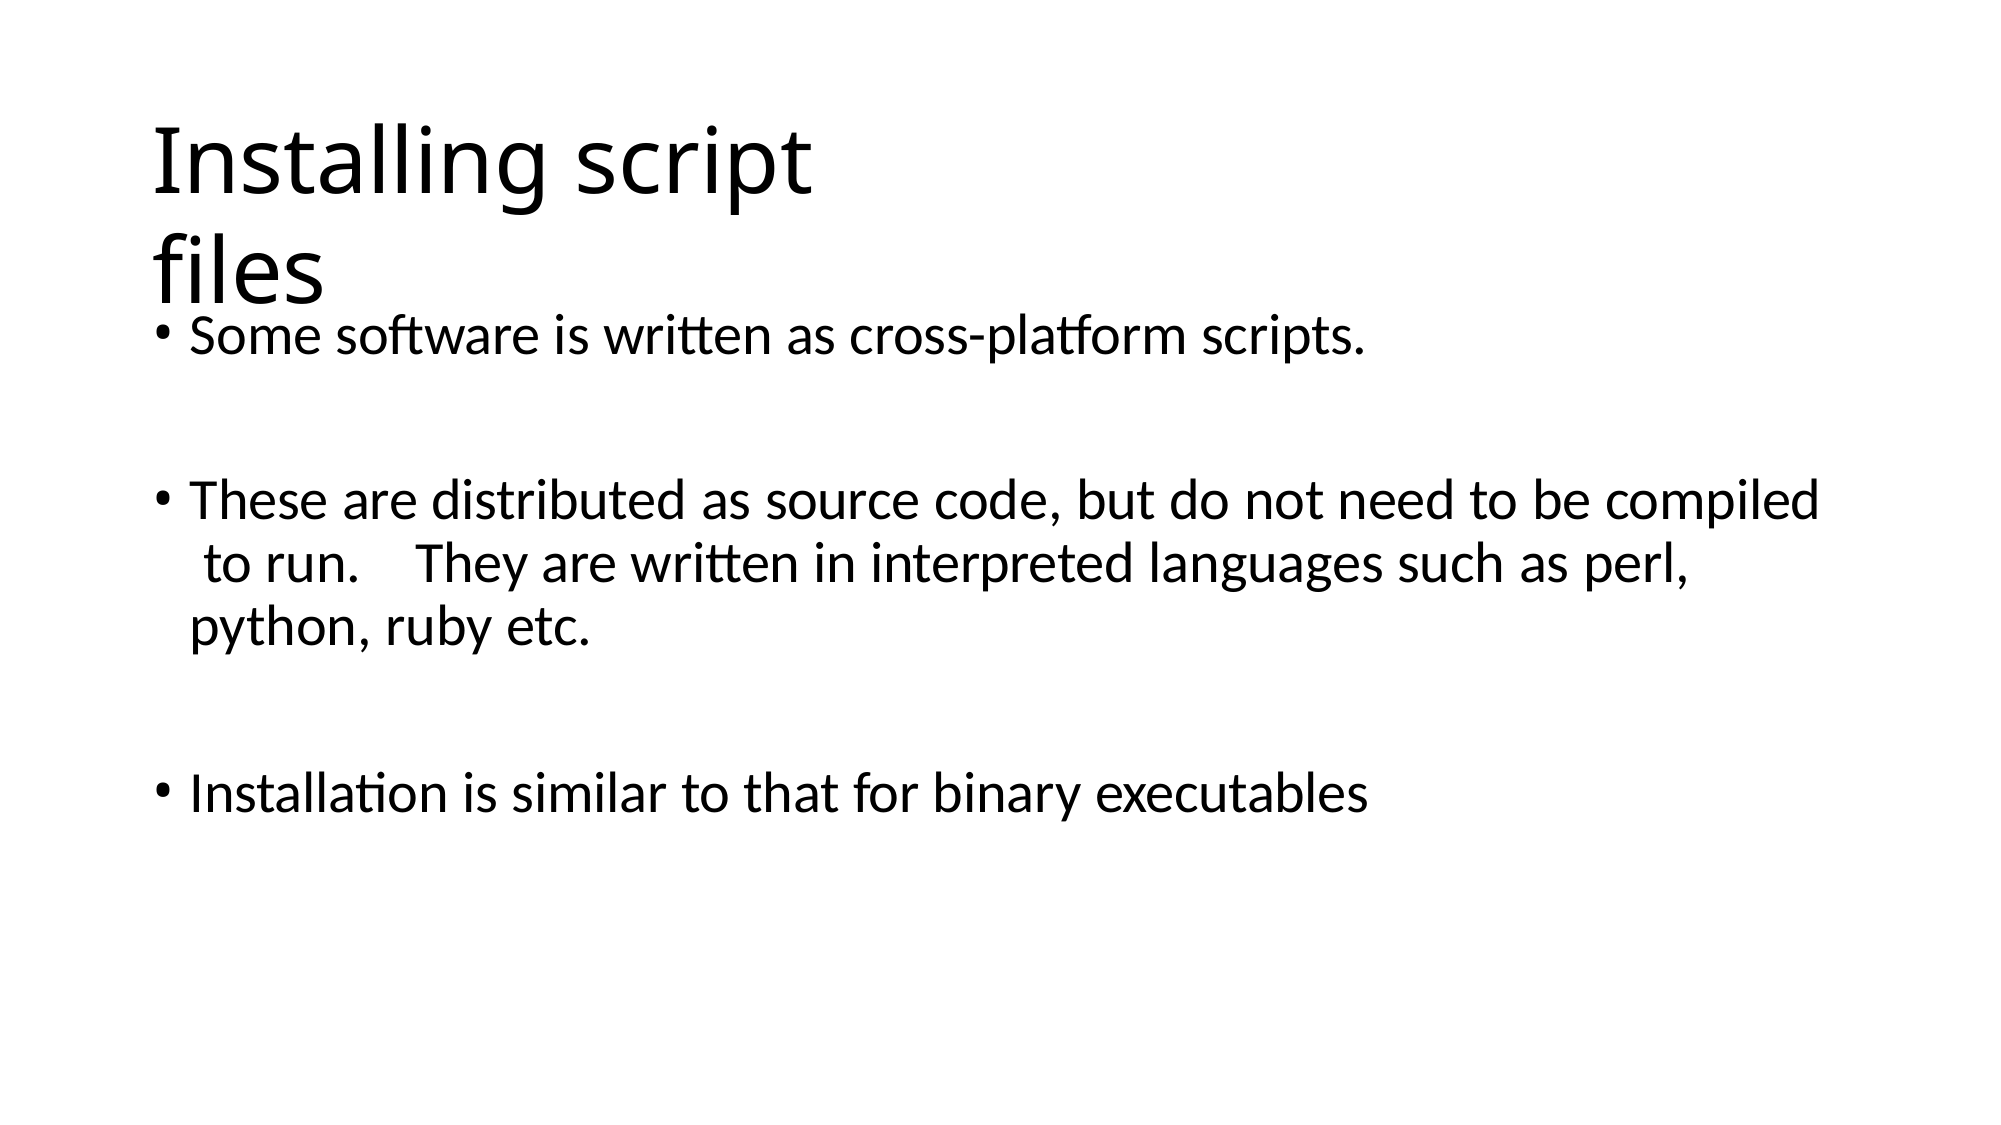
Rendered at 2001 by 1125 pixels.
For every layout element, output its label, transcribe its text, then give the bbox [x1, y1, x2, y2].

text_box Some software is written as cross-platform scripts. These are distributed as source code, but do not need to be compiled to run. They are written in interpreted languages such as perl, python, ruby etc. Installation is similar to that for binary executables [150, 294, 1834, 825]
title Installing script files [150, 100, 878, 294]
